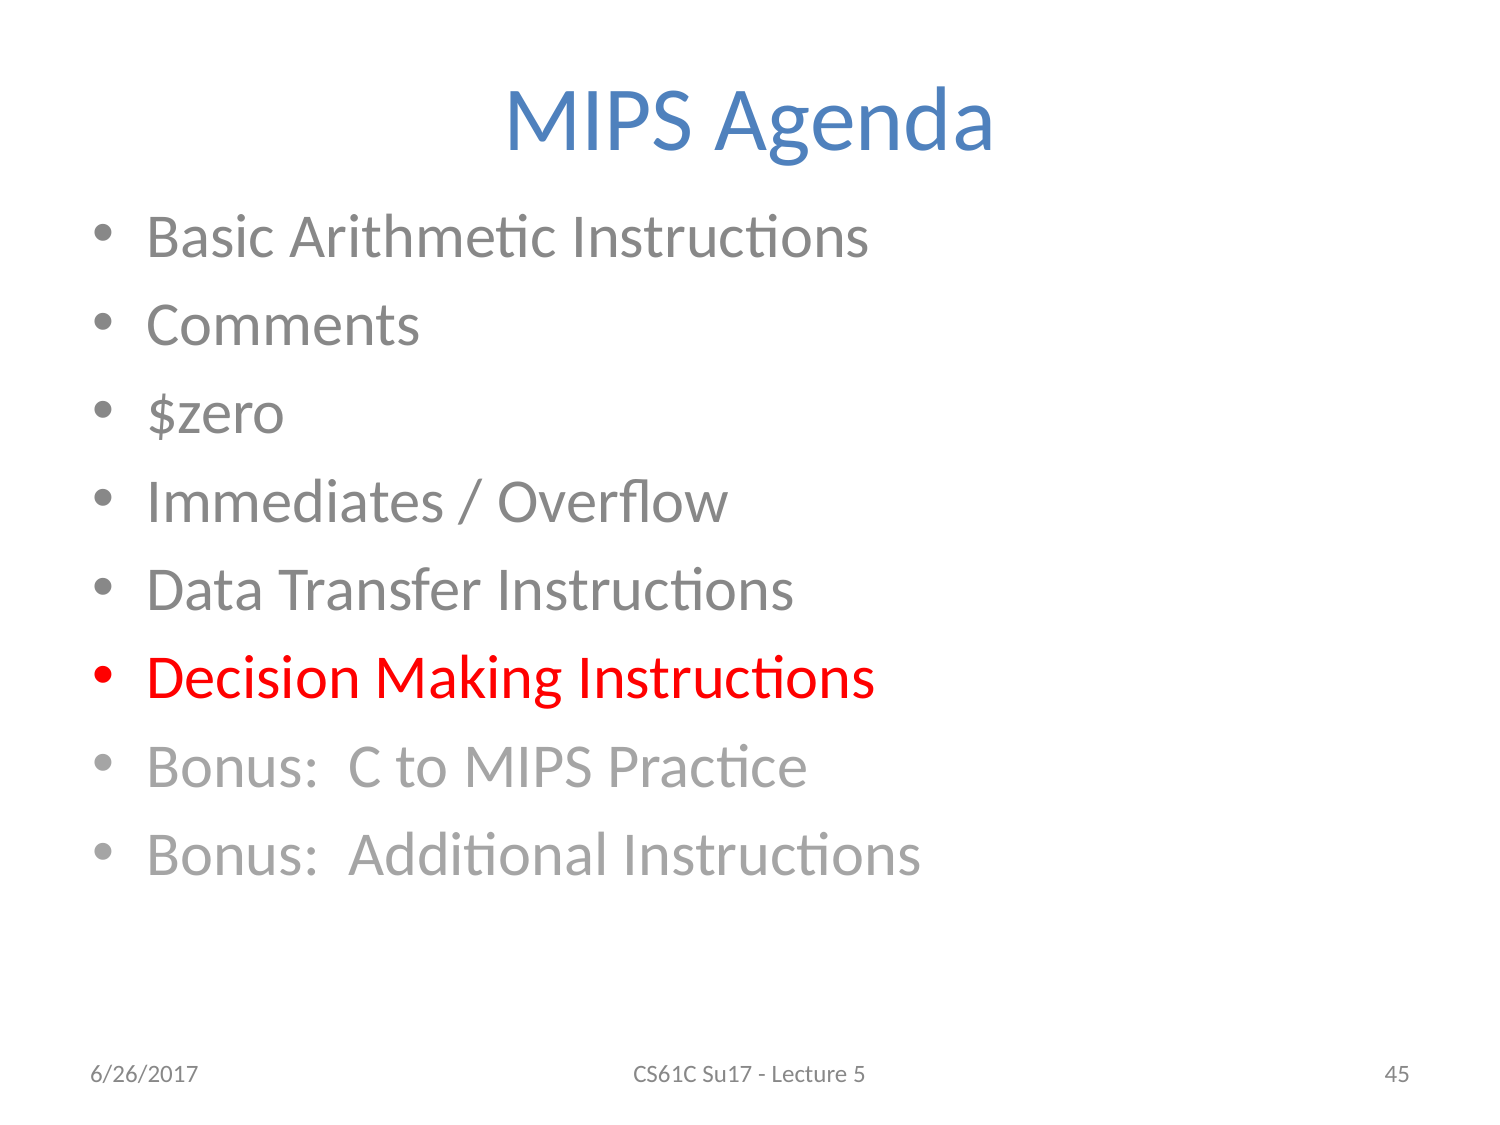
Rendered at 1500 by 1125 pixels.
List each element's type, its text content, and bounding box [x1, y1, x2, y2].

slide_number ‹#› [1074, 1042, 1425, 1103]
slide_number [75, 1042, 425, 1103]
list Basic Arithmetic Instructions Comments $zero Immediates / Overflow Data Transfer Instructions Decision Making Instructions Bonus: C to MIPS Practice Bonus: Additional Instructions [75, 187, 1425, 1003]
title MIPS Agenda [75, 20, 1425, 187]
footer CS61C Su17 - Lecture 5 [512, 1042, 988, 1103]
